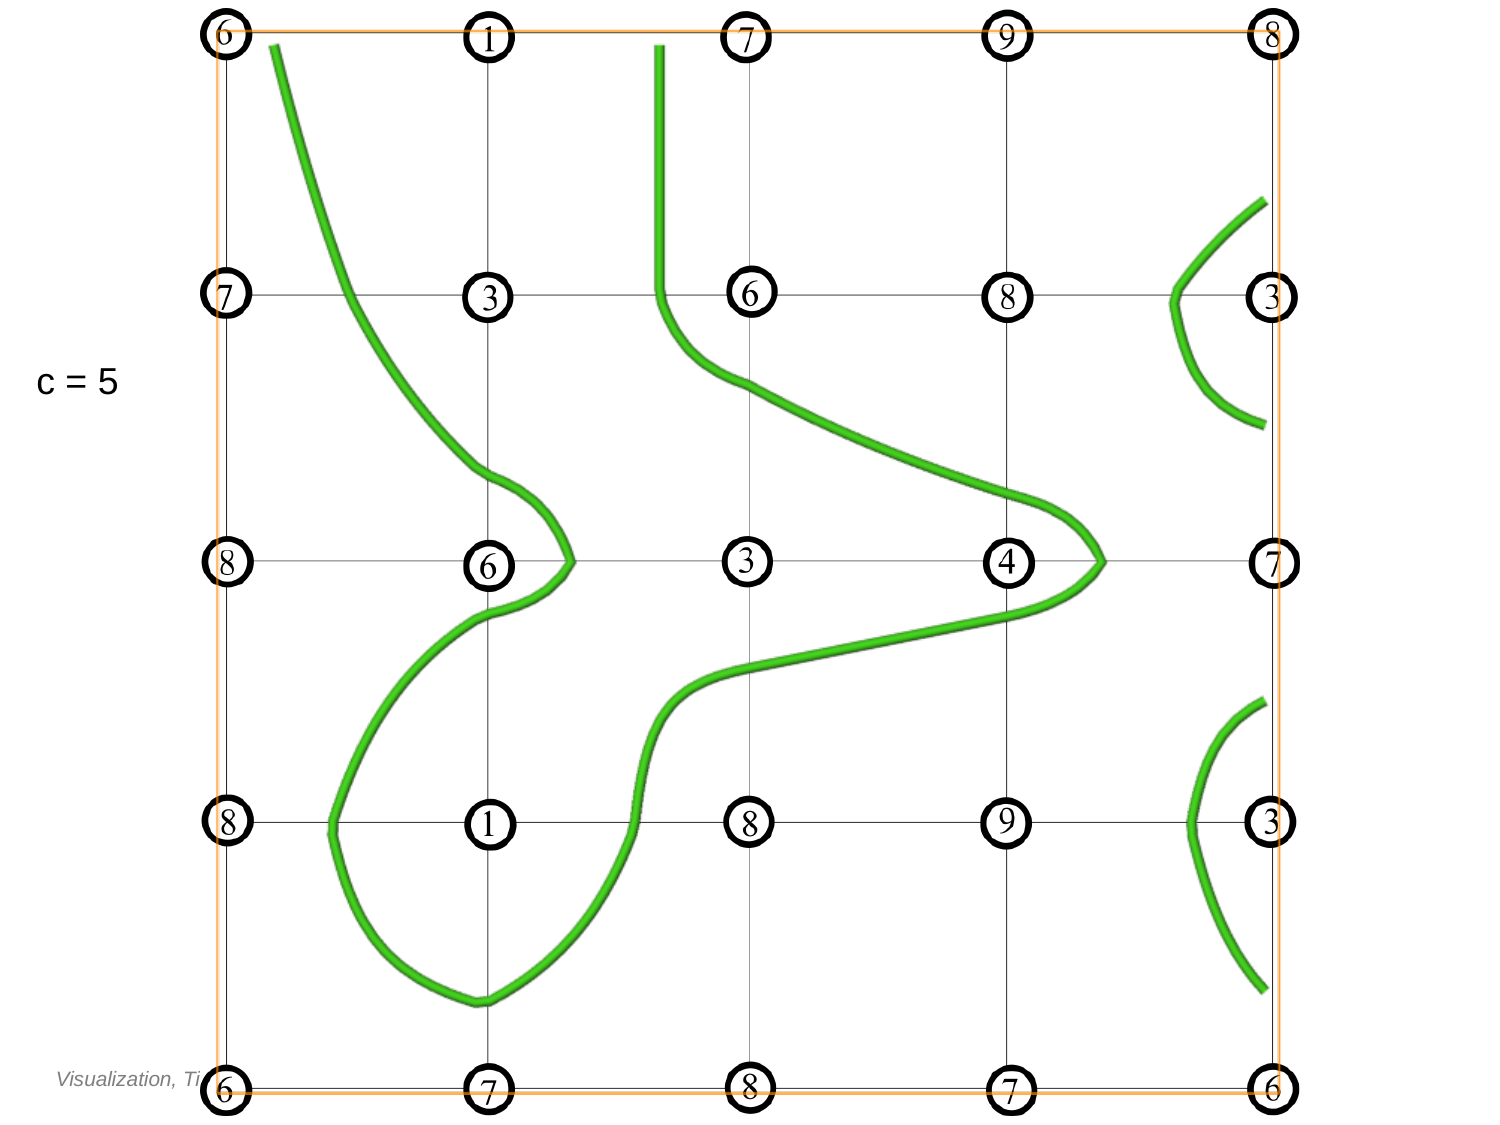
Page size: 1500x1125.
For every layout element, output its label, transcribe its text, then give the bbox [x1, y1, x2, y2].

text_box c = 5 [21, 349, 134, 410]
picture [199, 8, 1301, 1117]
